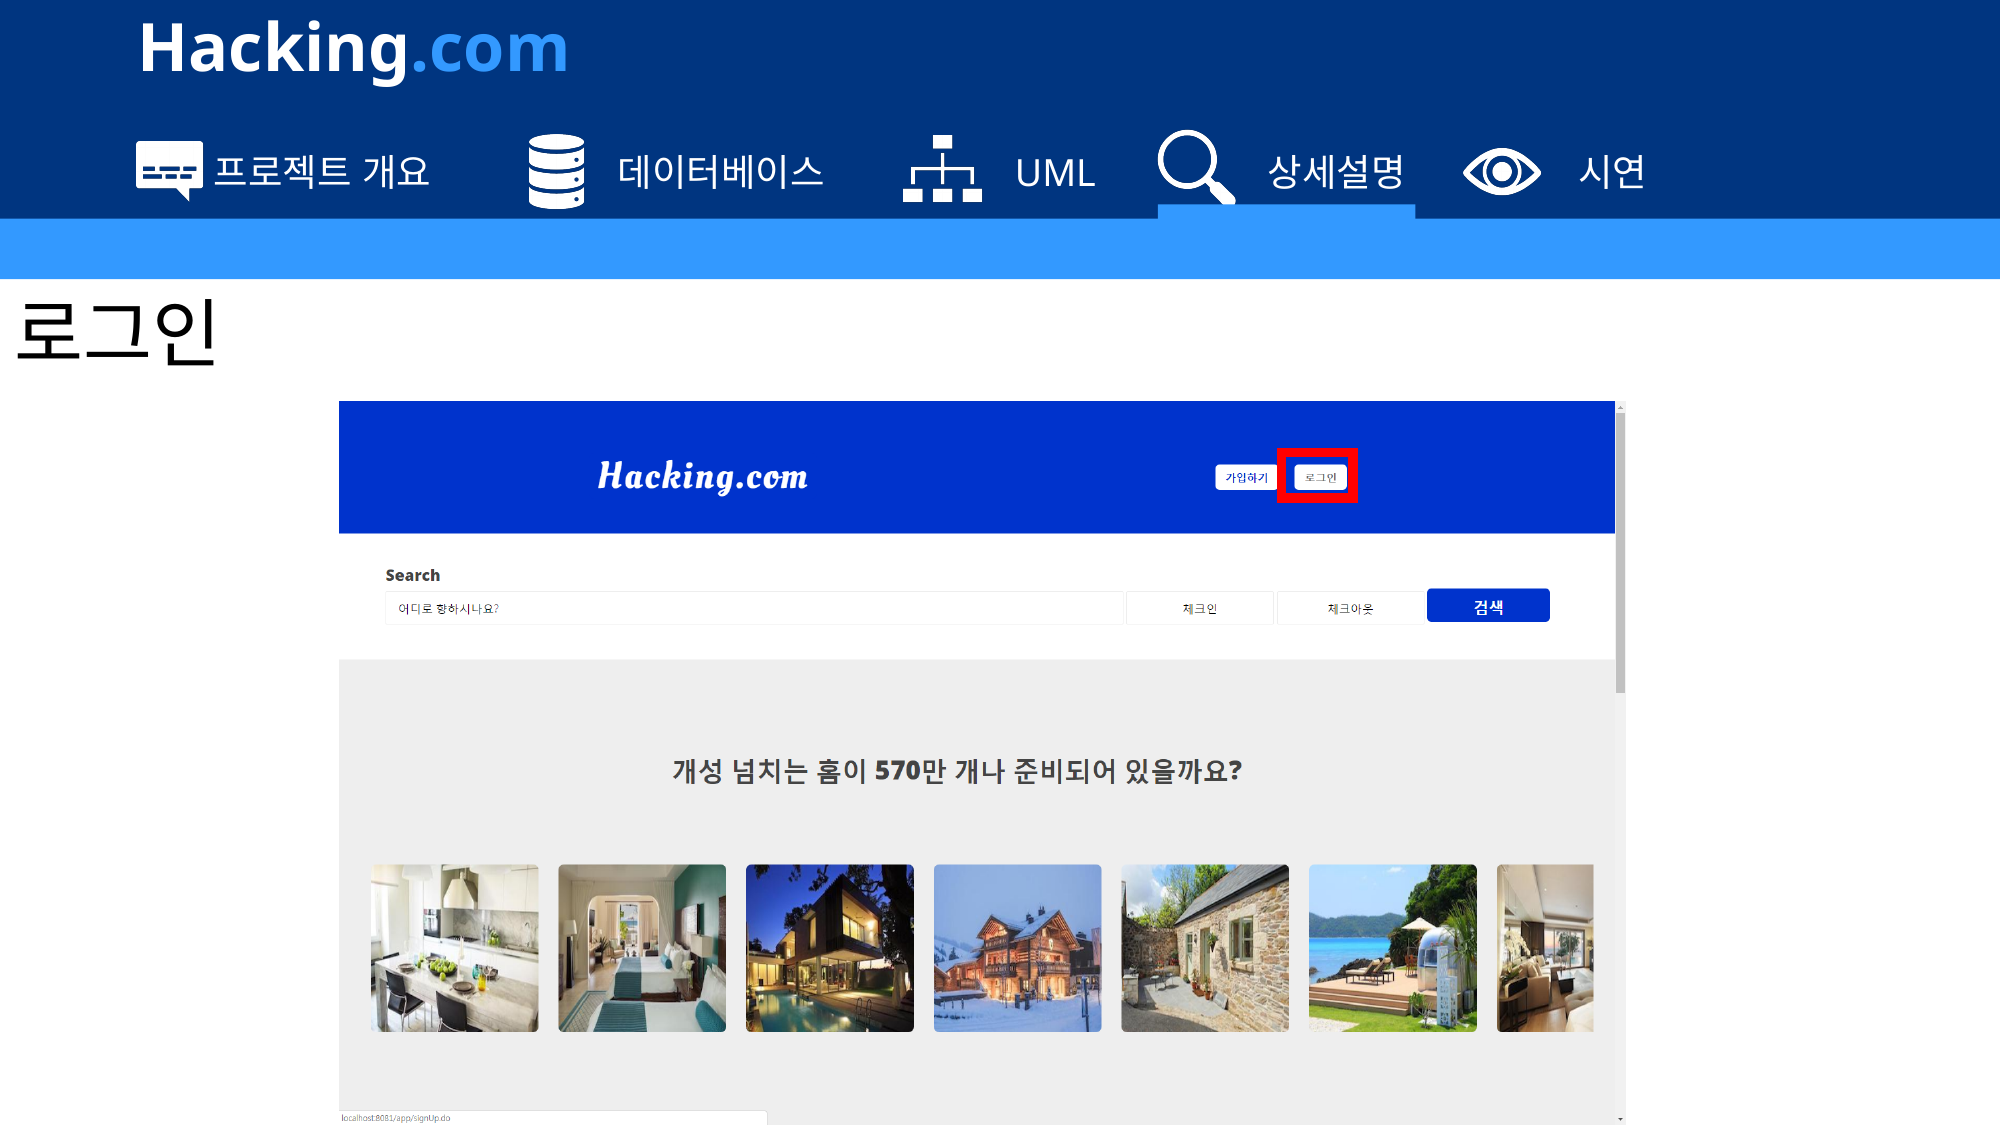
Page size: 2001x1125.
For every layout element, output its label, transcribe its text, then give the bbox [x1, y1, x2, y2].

text_box 로그인 [0, 279, 277, 384]
text_box [0, 219, 2000, 280]
picture [0, 0, 2000, 219]
picture [339, 401, 1626, 1125]
